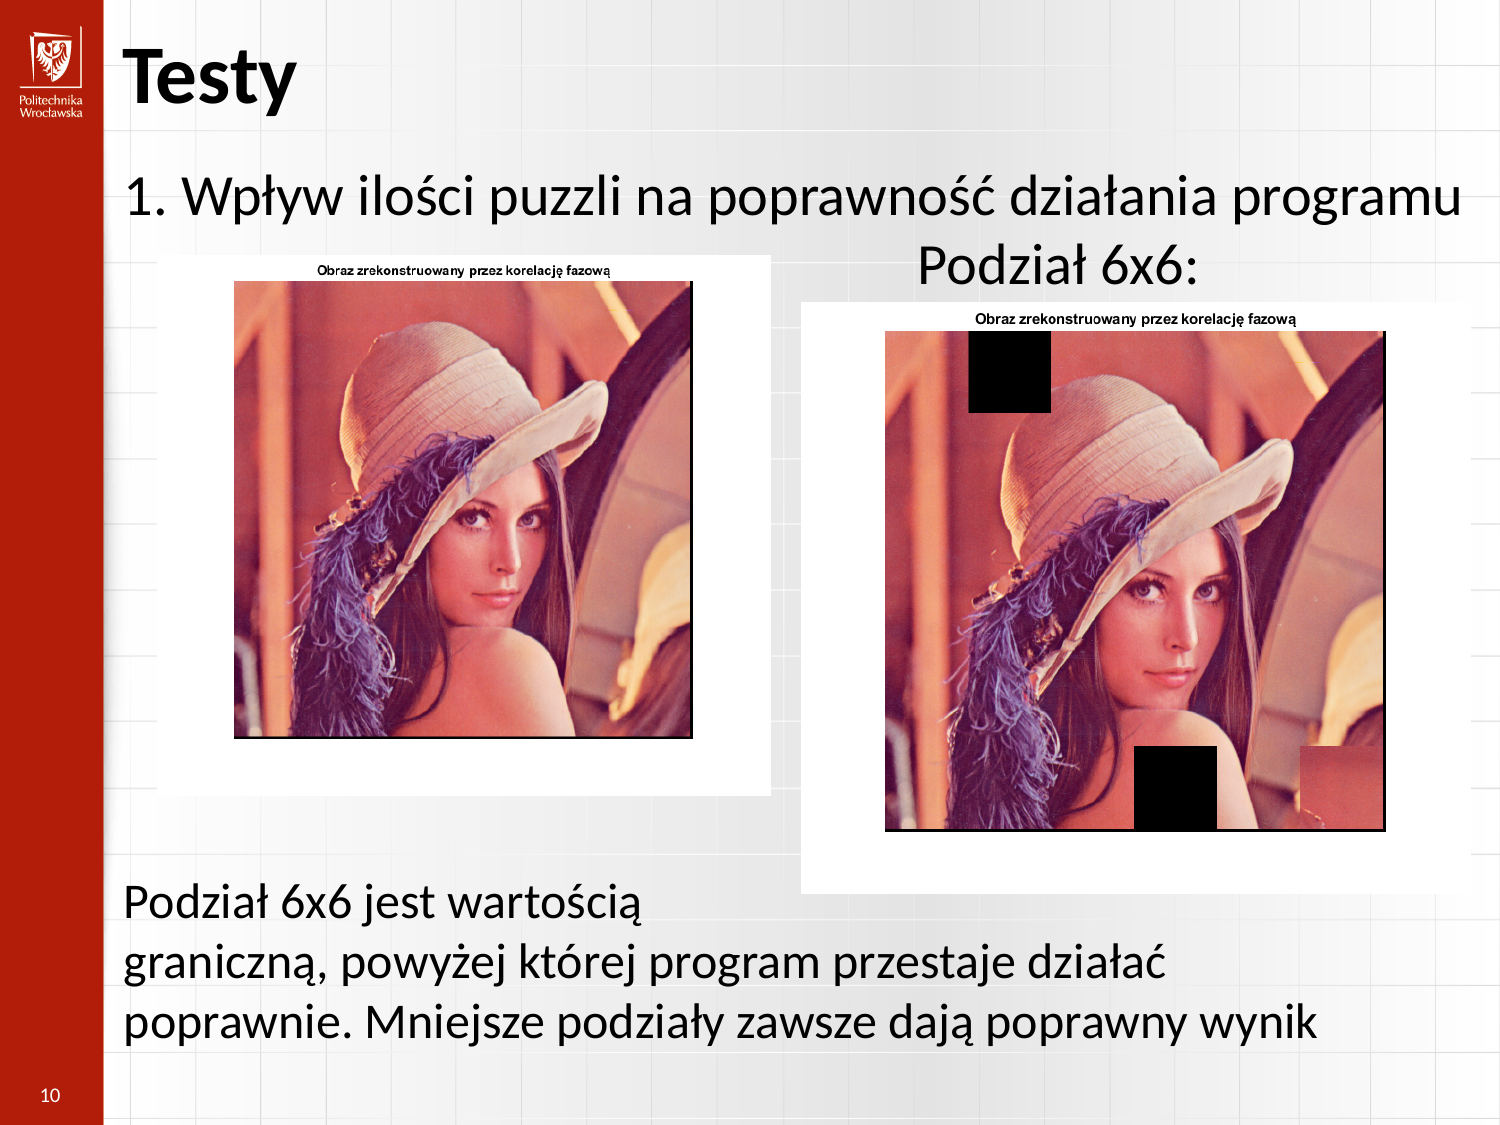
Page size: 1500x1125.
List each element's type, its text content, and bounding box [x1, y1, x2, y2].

list 1. Wpływ ilości puzzli na poprawność działania programu Podział 6x6: Podział 6x6 jest wartością graniczną, powyżej której program przestaje działać poprawnie. Mniejsze podziały zawsze dają poprawny wynik [123, 149, 1480, 1118]
picture [0, 0, 1500, 1125]
list Testy [122, 0, 1482, 142]
